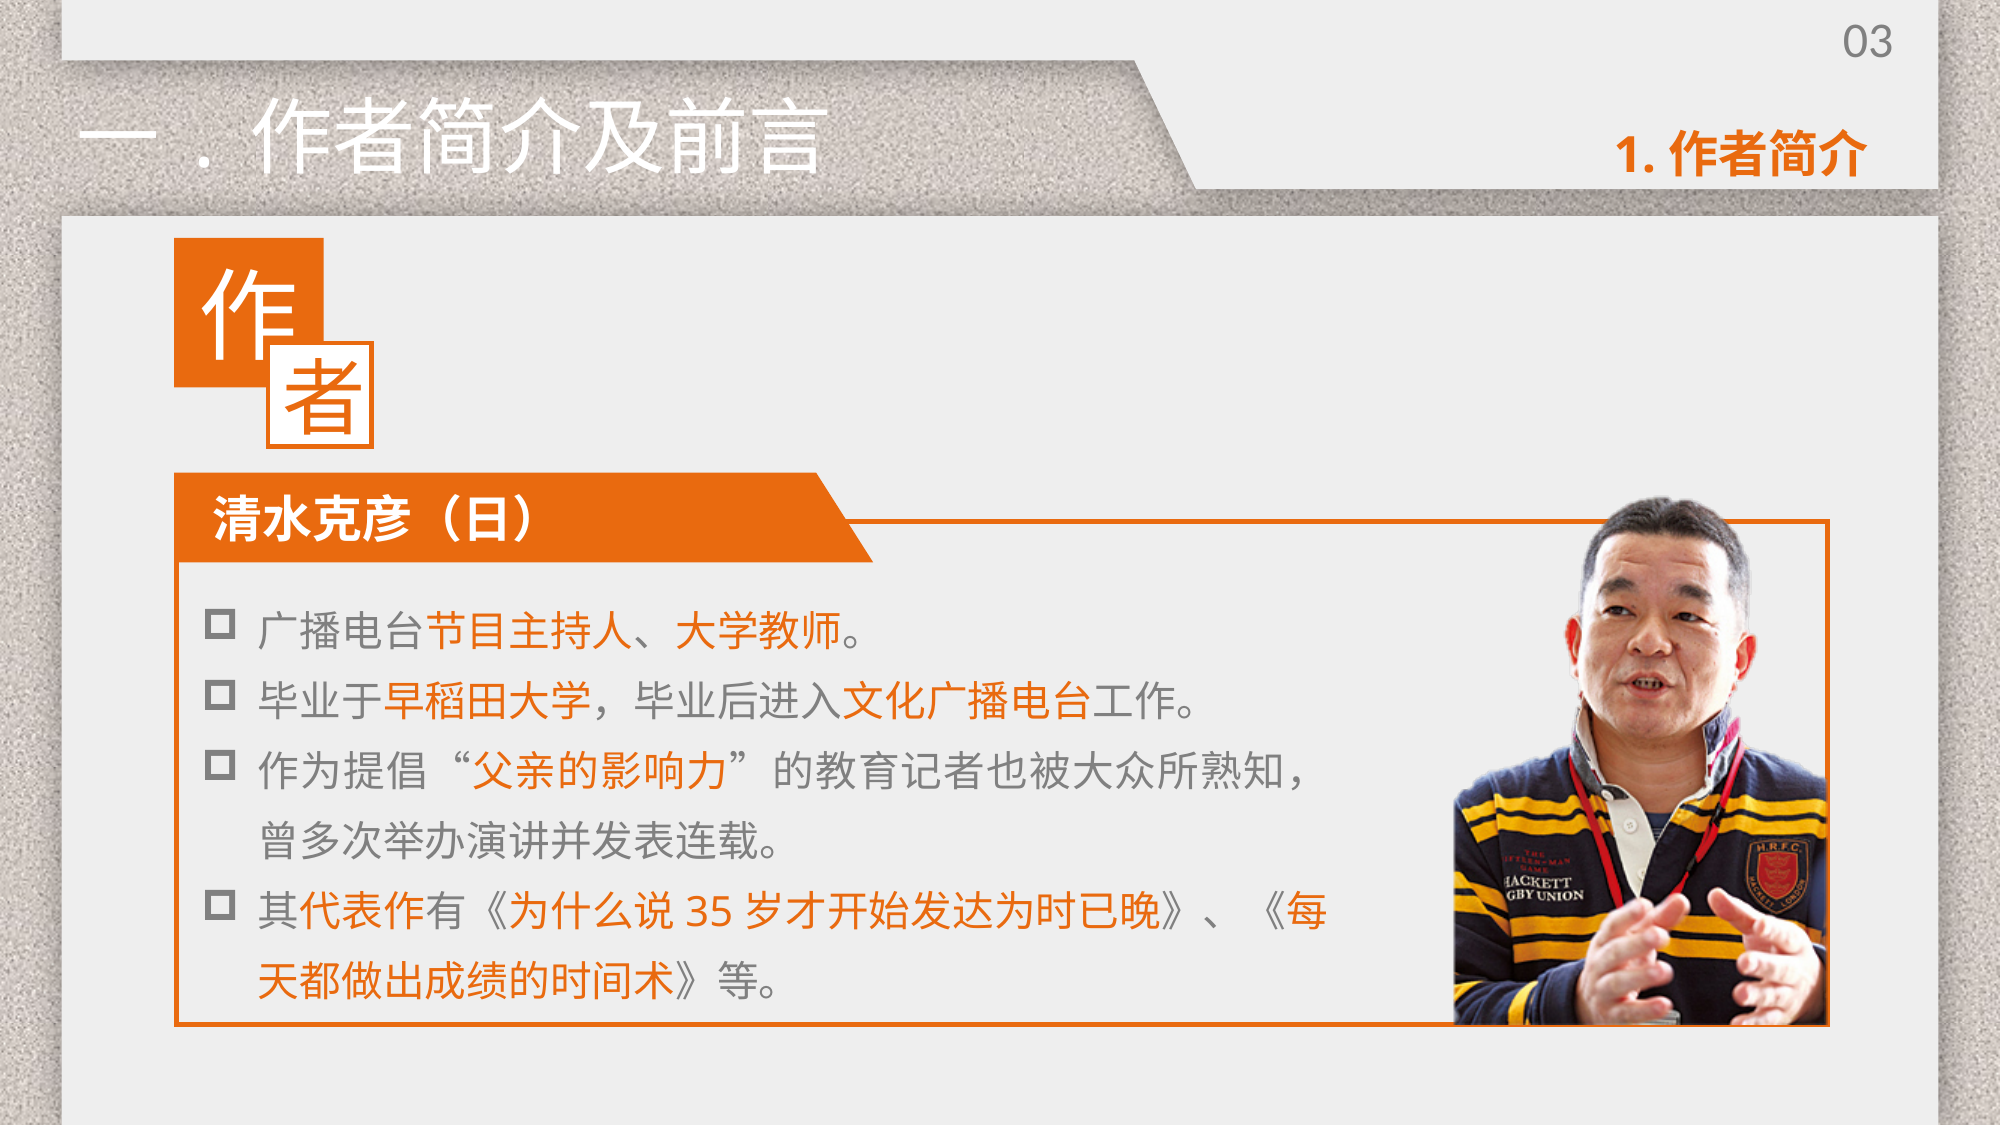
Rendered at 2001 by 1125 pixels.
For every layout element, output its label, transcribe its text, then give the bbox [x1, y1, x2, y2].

text_box 广播电台节目主持人、大学教师。 毕业于早稻田大学，毕业后进入文化广播电台工作。 作为提倡“父亲的影响力”的教育记者也被大众所熟知，曾多次举办演讲并发表连载。 其代表作有《为什么说35岁才开始发达为时已晚》、《每天都做出成绩的时间术》等。 [186, 577, 1343, 1013]
text_box 03 [1797, 0, 1939, 75]
text_box [60, 0, 1940, 191]
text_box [174, 237, 372, 447]
text_box 清水克彦（日） [173, 471, 876, 564]
text_box [61, 215, 1939, 1125]
text_box 一.作者简介及前言 [61, 76, 1134, 192]
text_box [175, 520, 1829, 1026]
text_box 1.作者简介 [1239, 115, 1883, 191]
picture [1453, 463, 1828, 1025]
